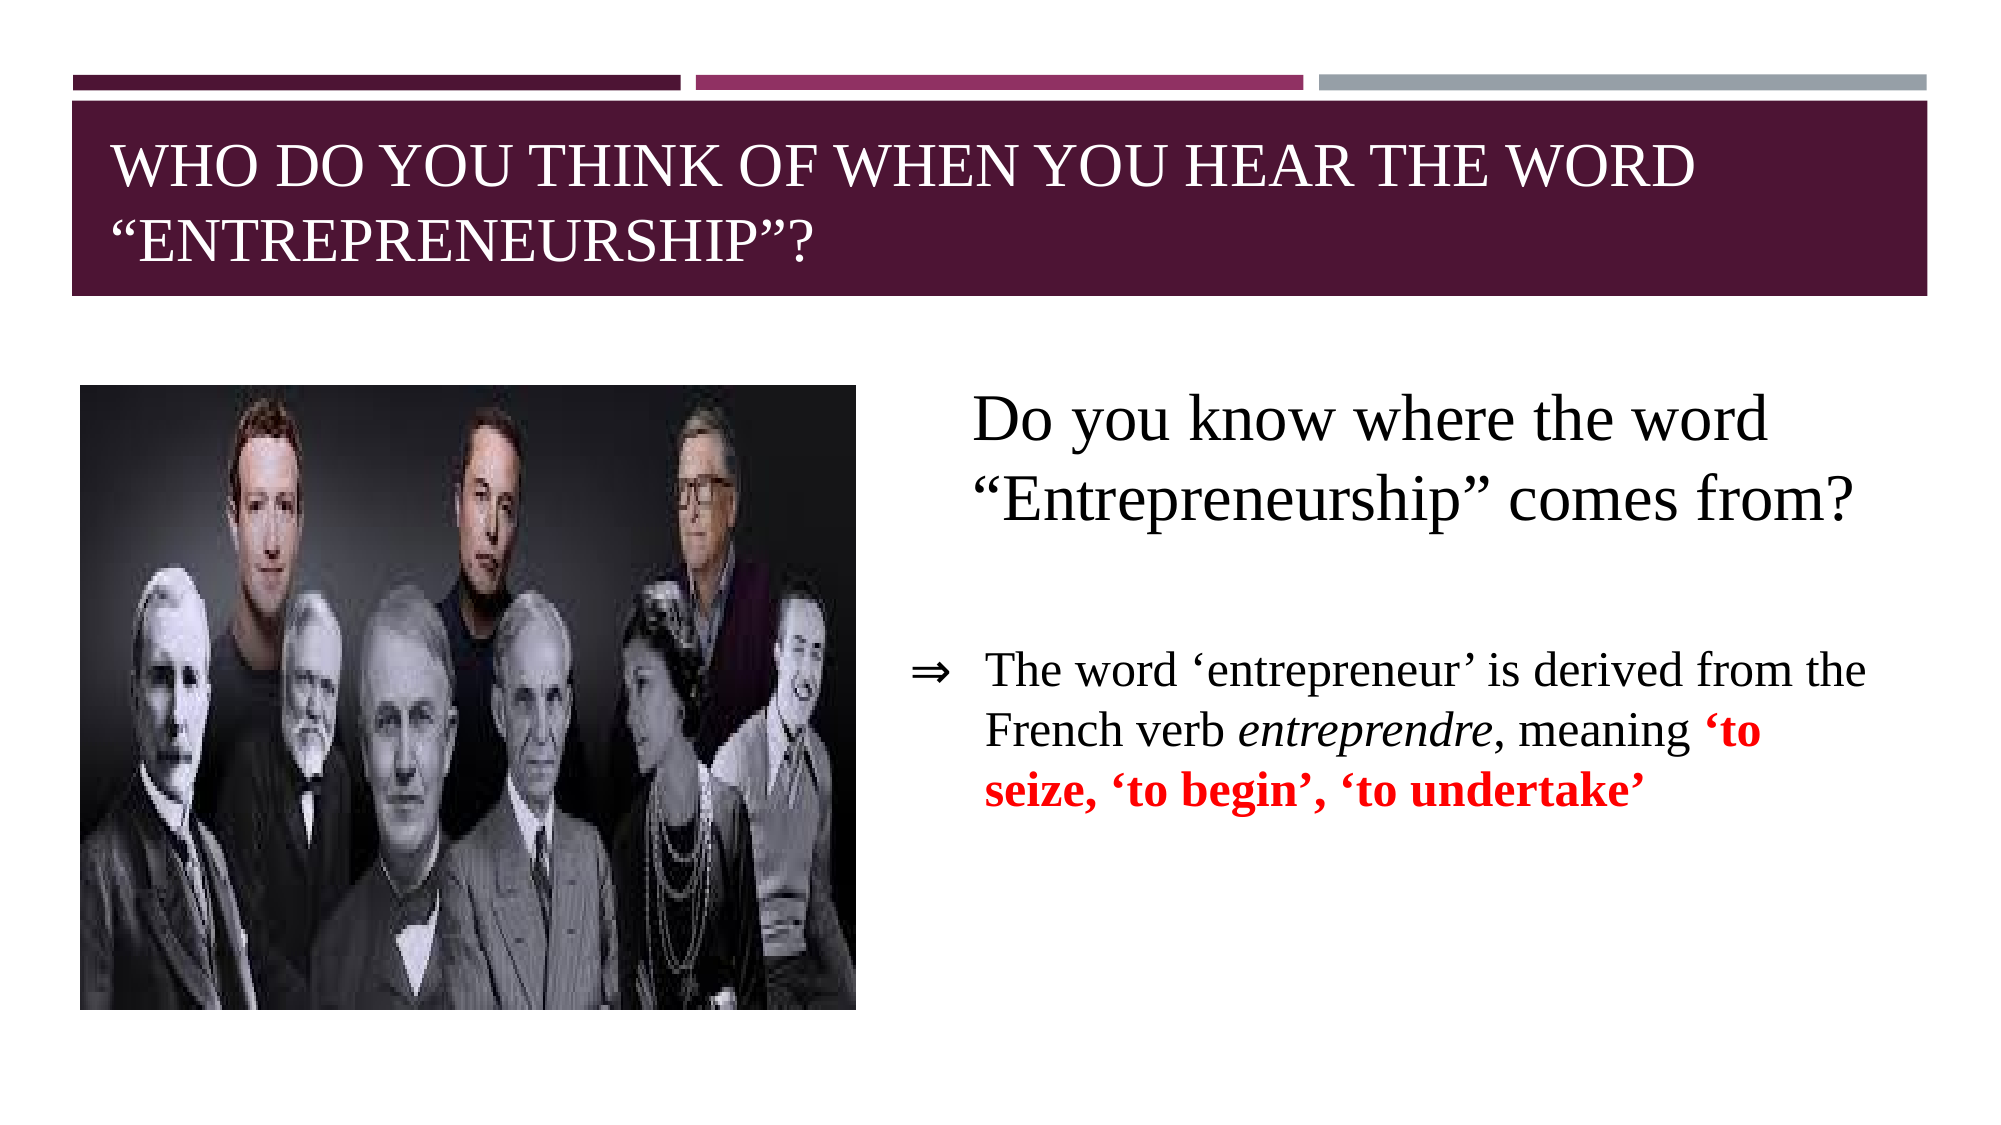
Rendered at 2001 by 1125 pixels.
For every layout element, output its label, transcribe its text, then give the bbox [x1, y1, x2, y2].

text_box Do you know where the word “Entrepreneurship” comes from? [957, 366, 1892, 542]
picture [80, 385, 856, 1010]
title WHO DO YOU THINK OF WHEN YOU HEAR THE WORD “ENTREPRENEURSHIP”? [95, 115, 1905, 282]
text_box The word ‘entrepreneur’ is derived from the French verb entreprendre, meaning ‘to seize, ‘to begin’, ‘to undertake’ [891, 628, 1892, 824]
